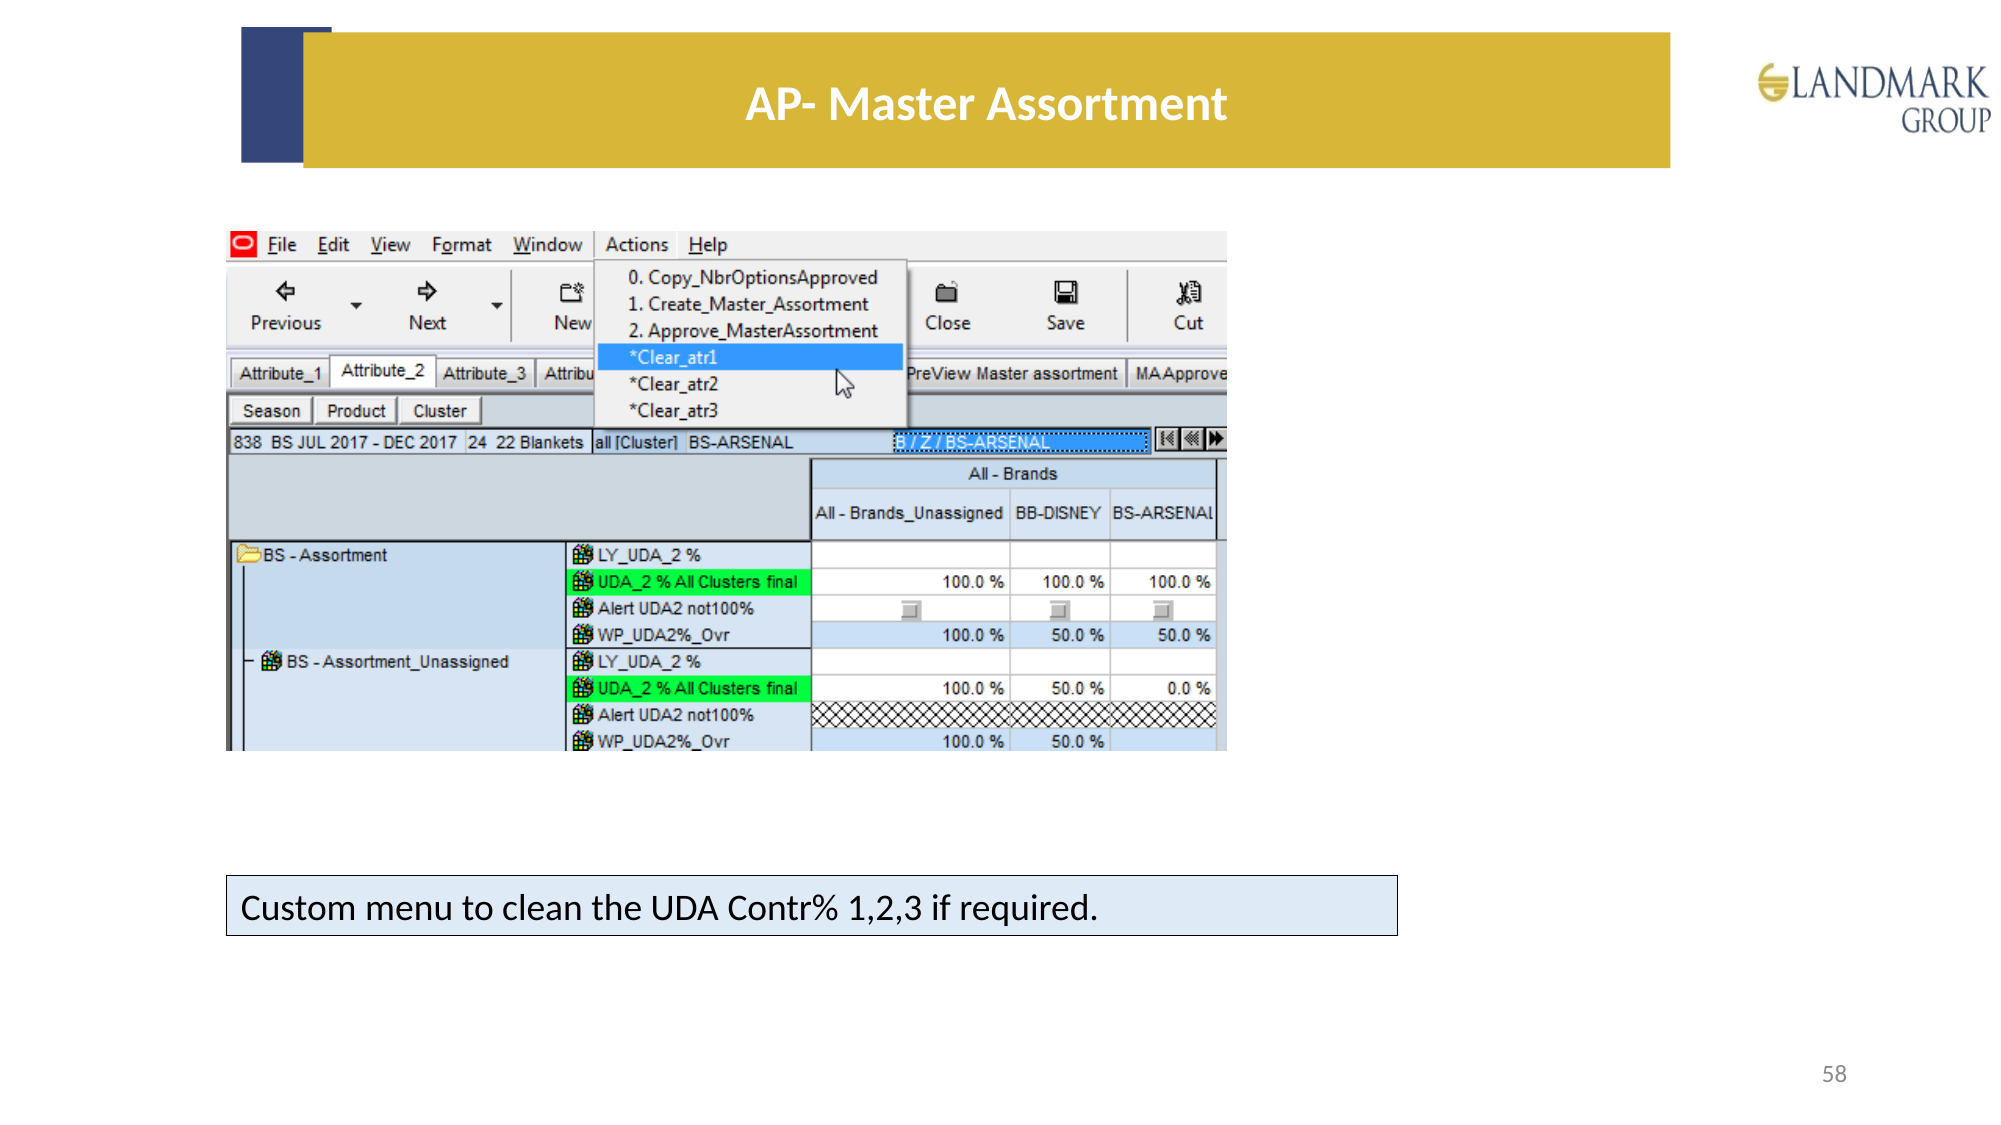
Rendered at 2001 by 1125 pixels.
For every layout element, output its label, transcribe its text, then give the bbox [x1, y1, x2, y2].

picture [226, 231, 1227, 751]
slide_number 58 [1412, 1042, 1863, 1103]
picture [1749, 49, 2000, 142]
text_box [241, 27, 1671, 168]
text_box Custom menu to clean the UDA Contr% 1,2,3 if required. [226, 875, 1398, 936]
